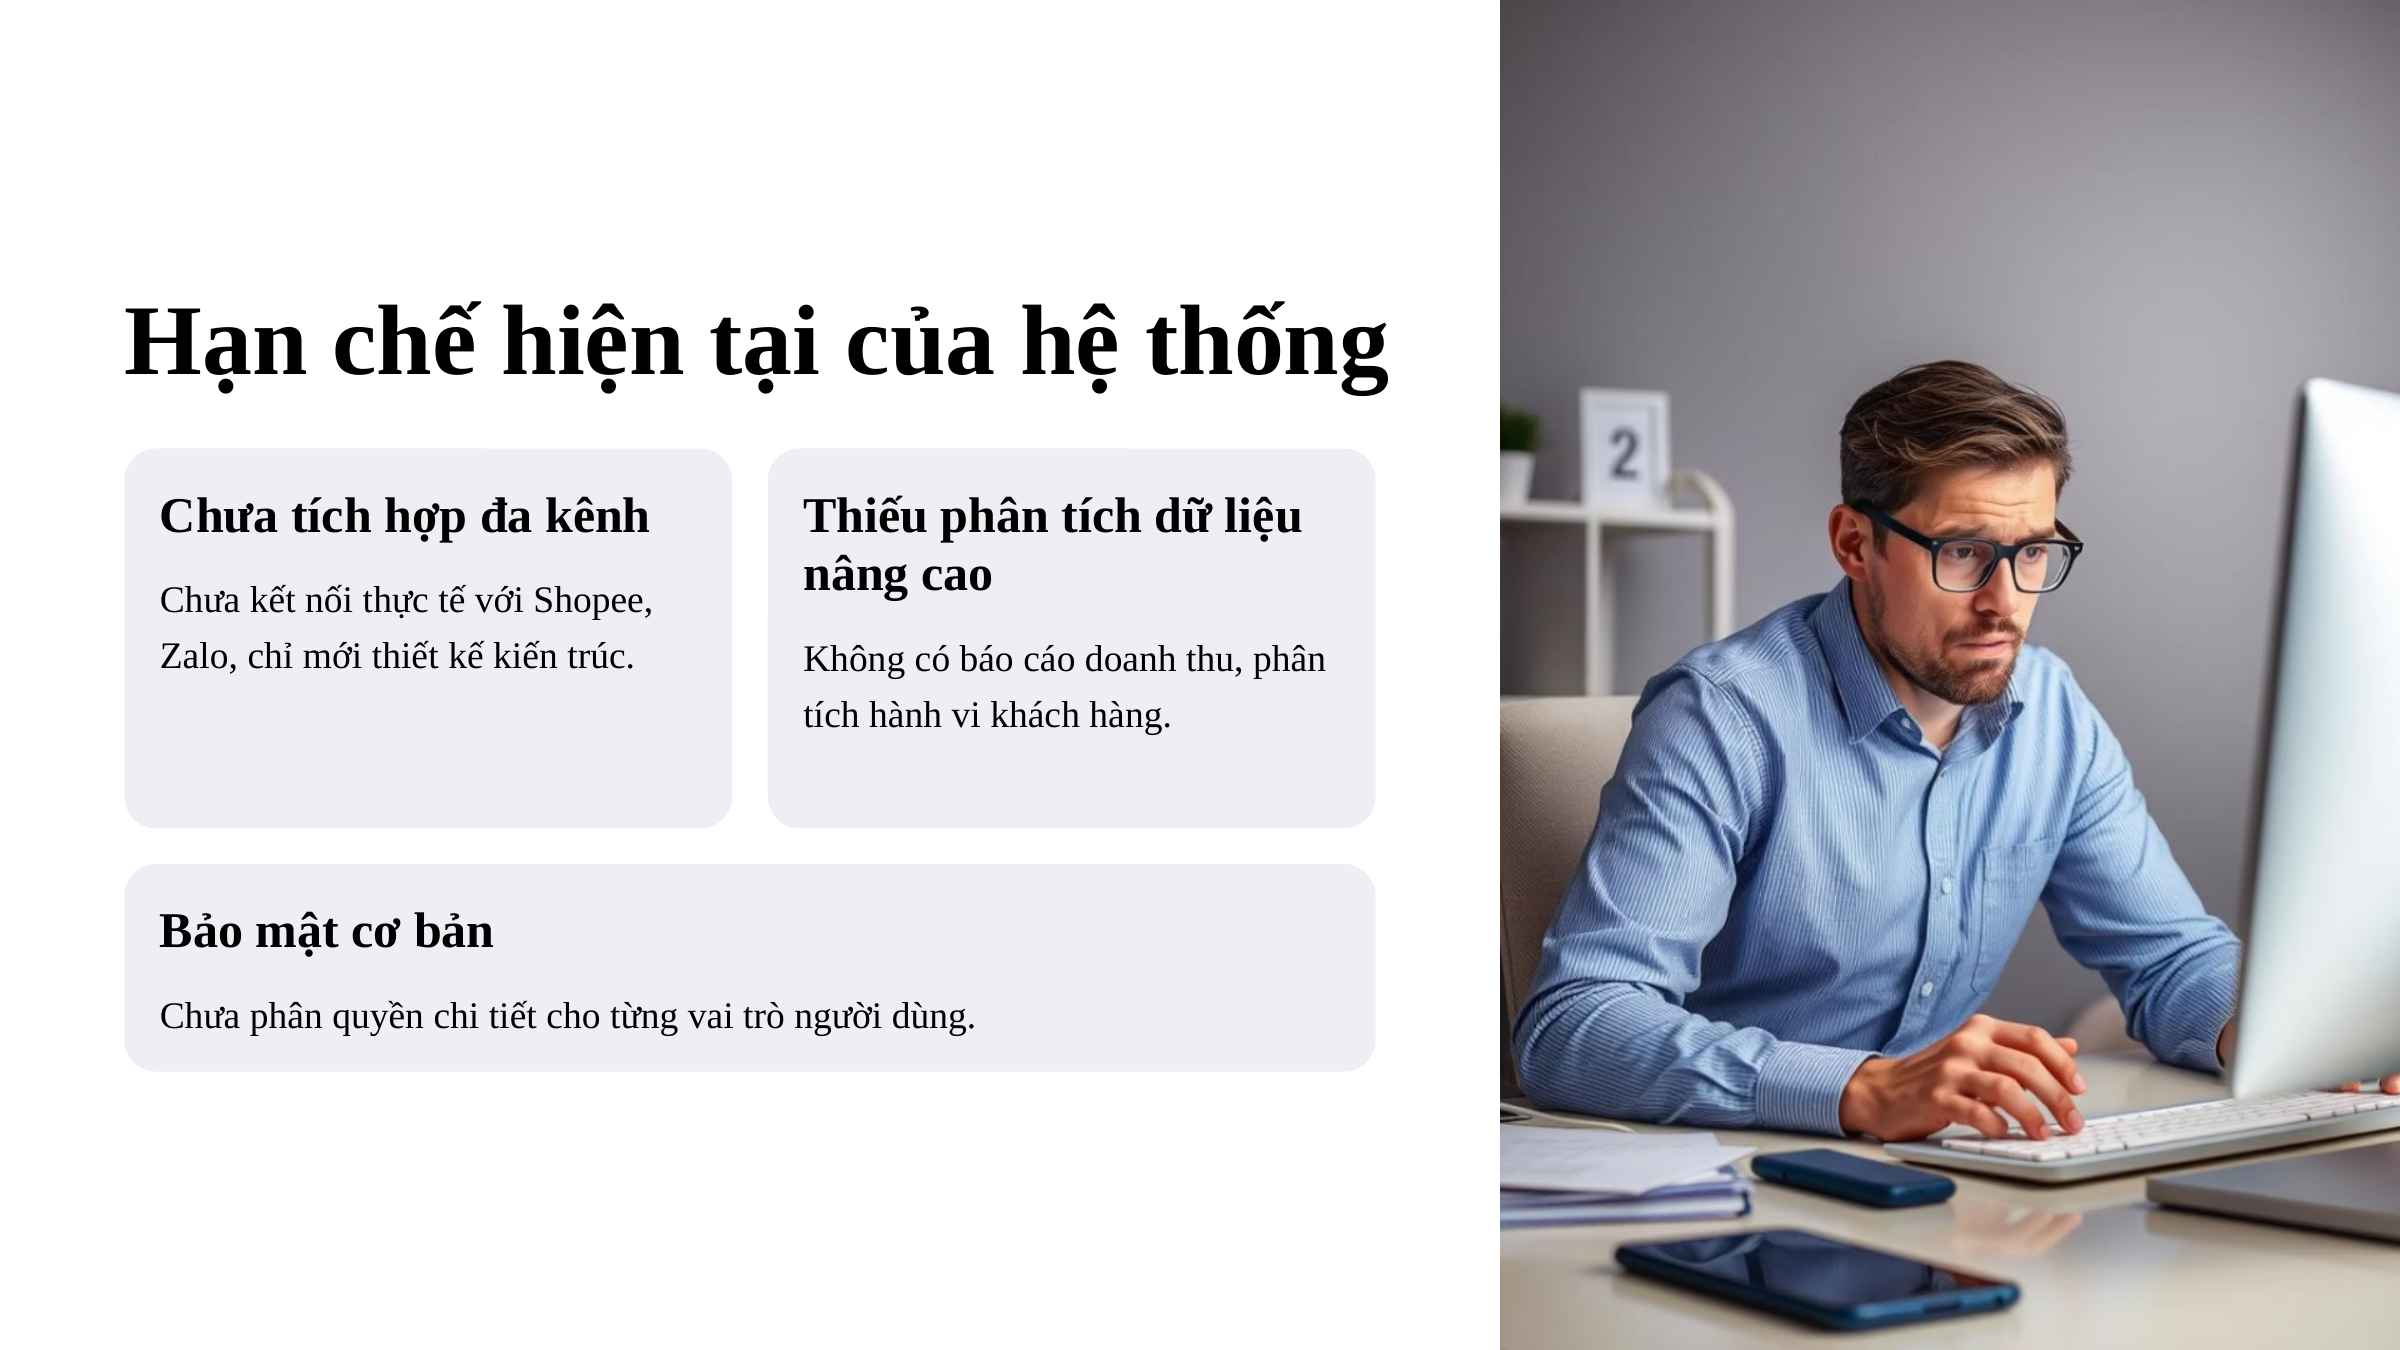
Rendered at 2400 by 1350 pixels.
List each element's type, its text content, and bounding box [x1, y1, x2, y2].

text_box Không có báo cáo doanh thu, phân tích hành vi khách hàng. [803, 622, 1341, 793]
text_box [124, 863, 1376, 1072]
text_box [124, 448, 733, 829]
text_box [767, 448, 1376, 829]
text_box Chưa phân quyền chi tiết cho từng vai trò người dùng. [159, 979, 1340, 1037]
text_box Chưa kết nối thực tế với Shopee, Zalo, chỉ mới thiết kế kiến trúc. [159, 563, 697, 735]
text_box Bảo mật cơ bản [159, 899, 628, 958]
text_box Chưa tích hợp đa kênh [159, 484, 628, 543]
text_box Thiếu phân tích dữ liệu nâng cao [803, 484, 1341, 601]
picture [1499, 0, 2400, 1350]
text_box Hạn chế hiện tại của hệ thống [124, 278, 1327, 396]
